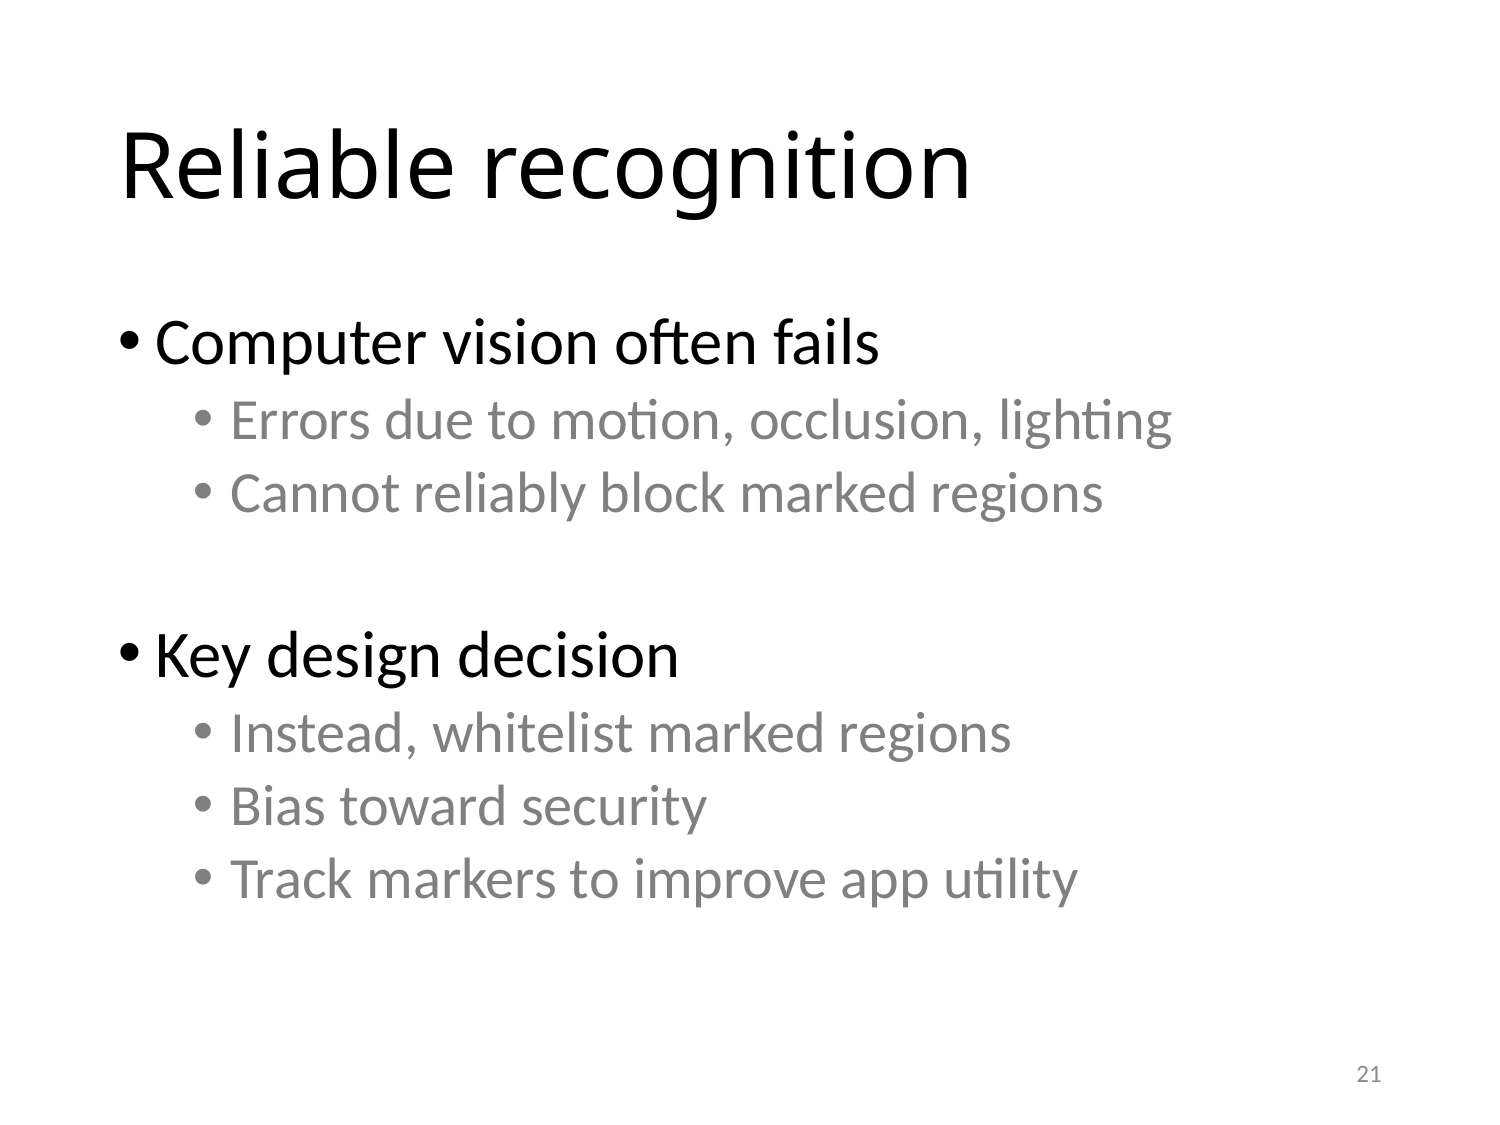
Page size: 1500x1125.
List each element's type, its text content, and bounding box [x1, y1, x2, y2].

title Reliable recognition [103, 59, 1397, 278]
slide_number 21 [1059, 1042, 1397, 1103]
text_box Computer vision often fails Errors due to motion, occlusion, lighting Cannot reliably block marked regions Key design decision Instead, whitelist marked regions Bias toward security Track markers to improve app utility [103, 299, 1467, 1014]
